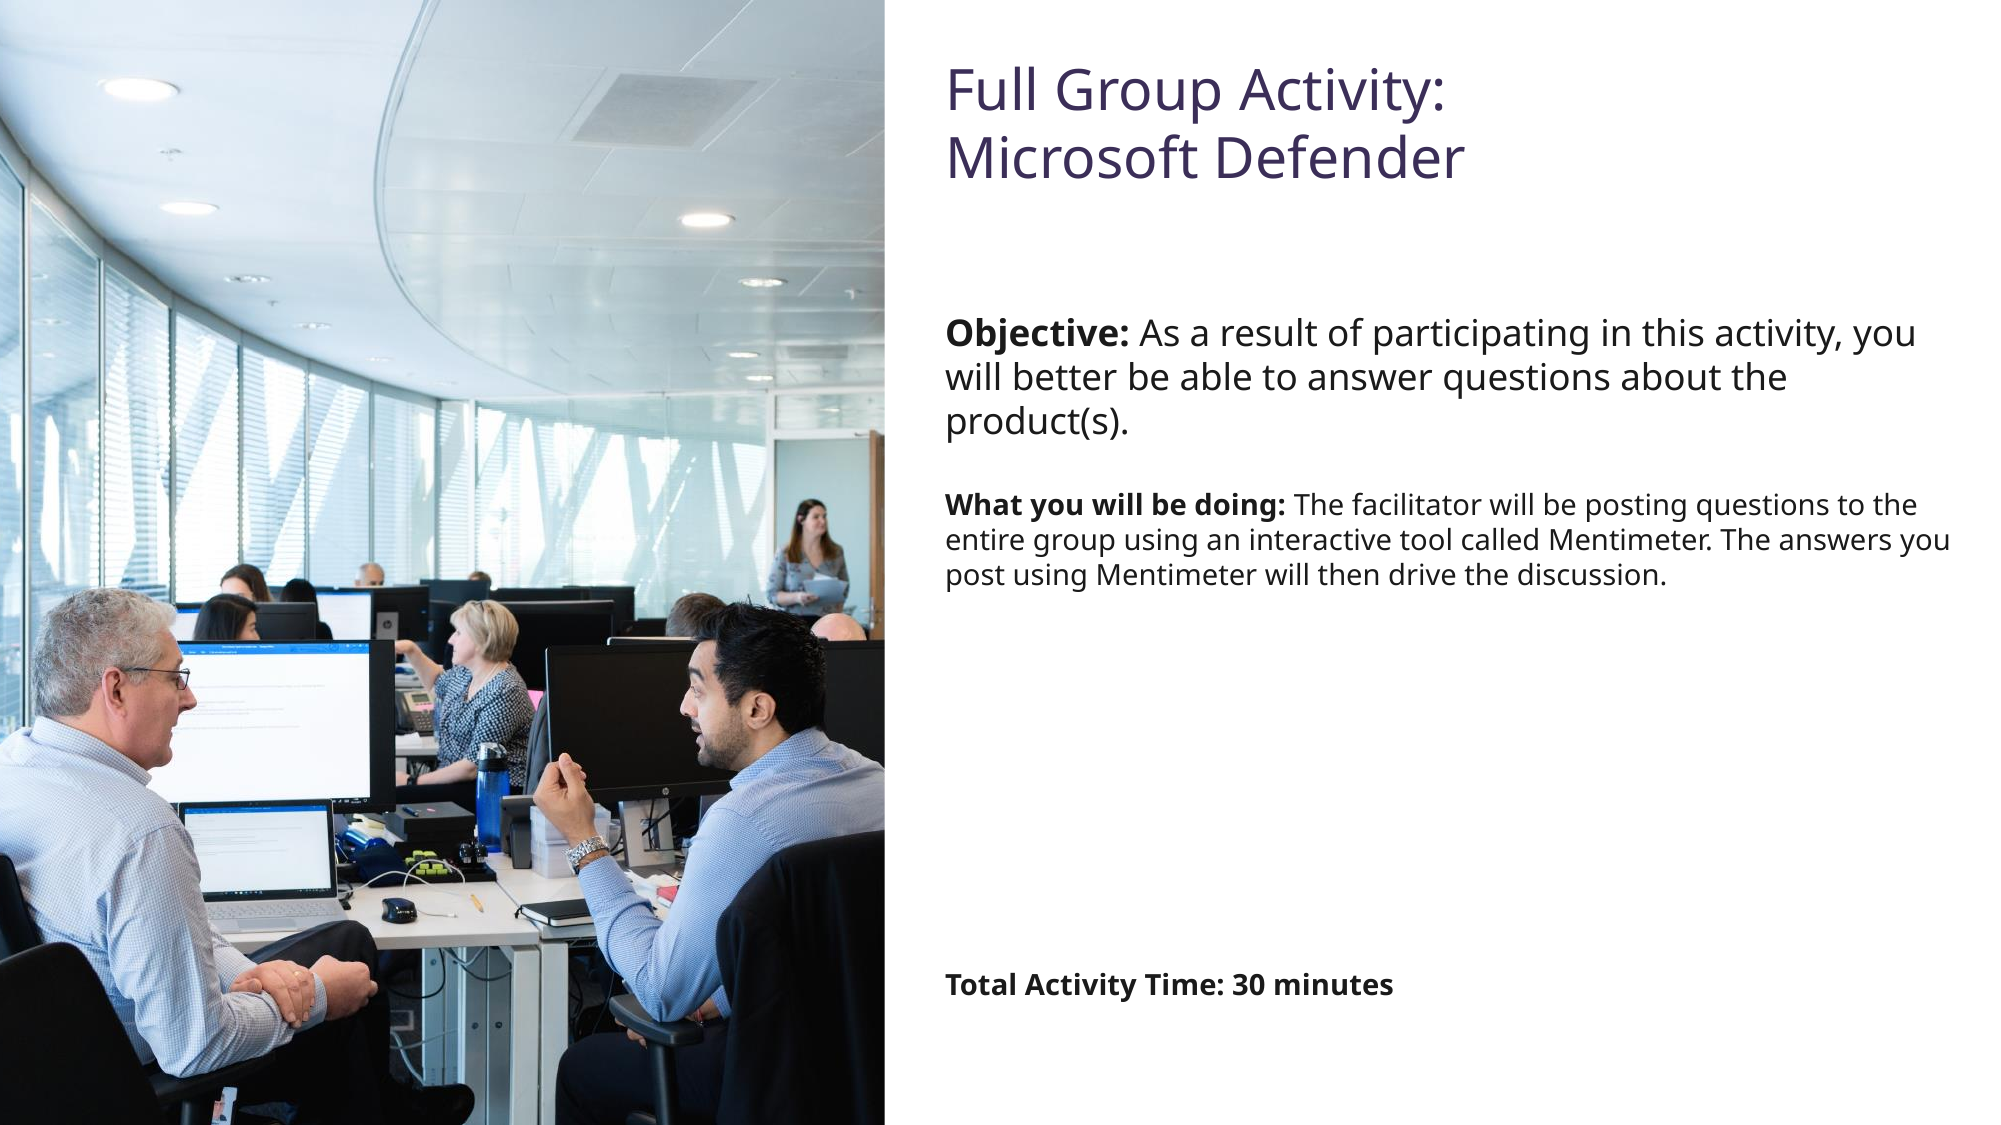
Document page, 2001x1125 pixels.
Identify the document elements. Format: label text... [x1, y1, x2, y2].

picture [0, 0, 885, 1125]
text_box Objective: As a result of participating in this activity, you will better be able to answer questions about the product(s). What you will be doing: The facilitator will be posting questions to the entire group using an interactive tool called Mentimeter. The answers you post using Mentimeter will then drive the discussion. [944, 309, 1955, 592]
text_box Total Activity Time: 30 minutes [944, 965, 2000, 1036]
title Full Group Activity: Microsoft Defender [944, 52, 2000, 192]
